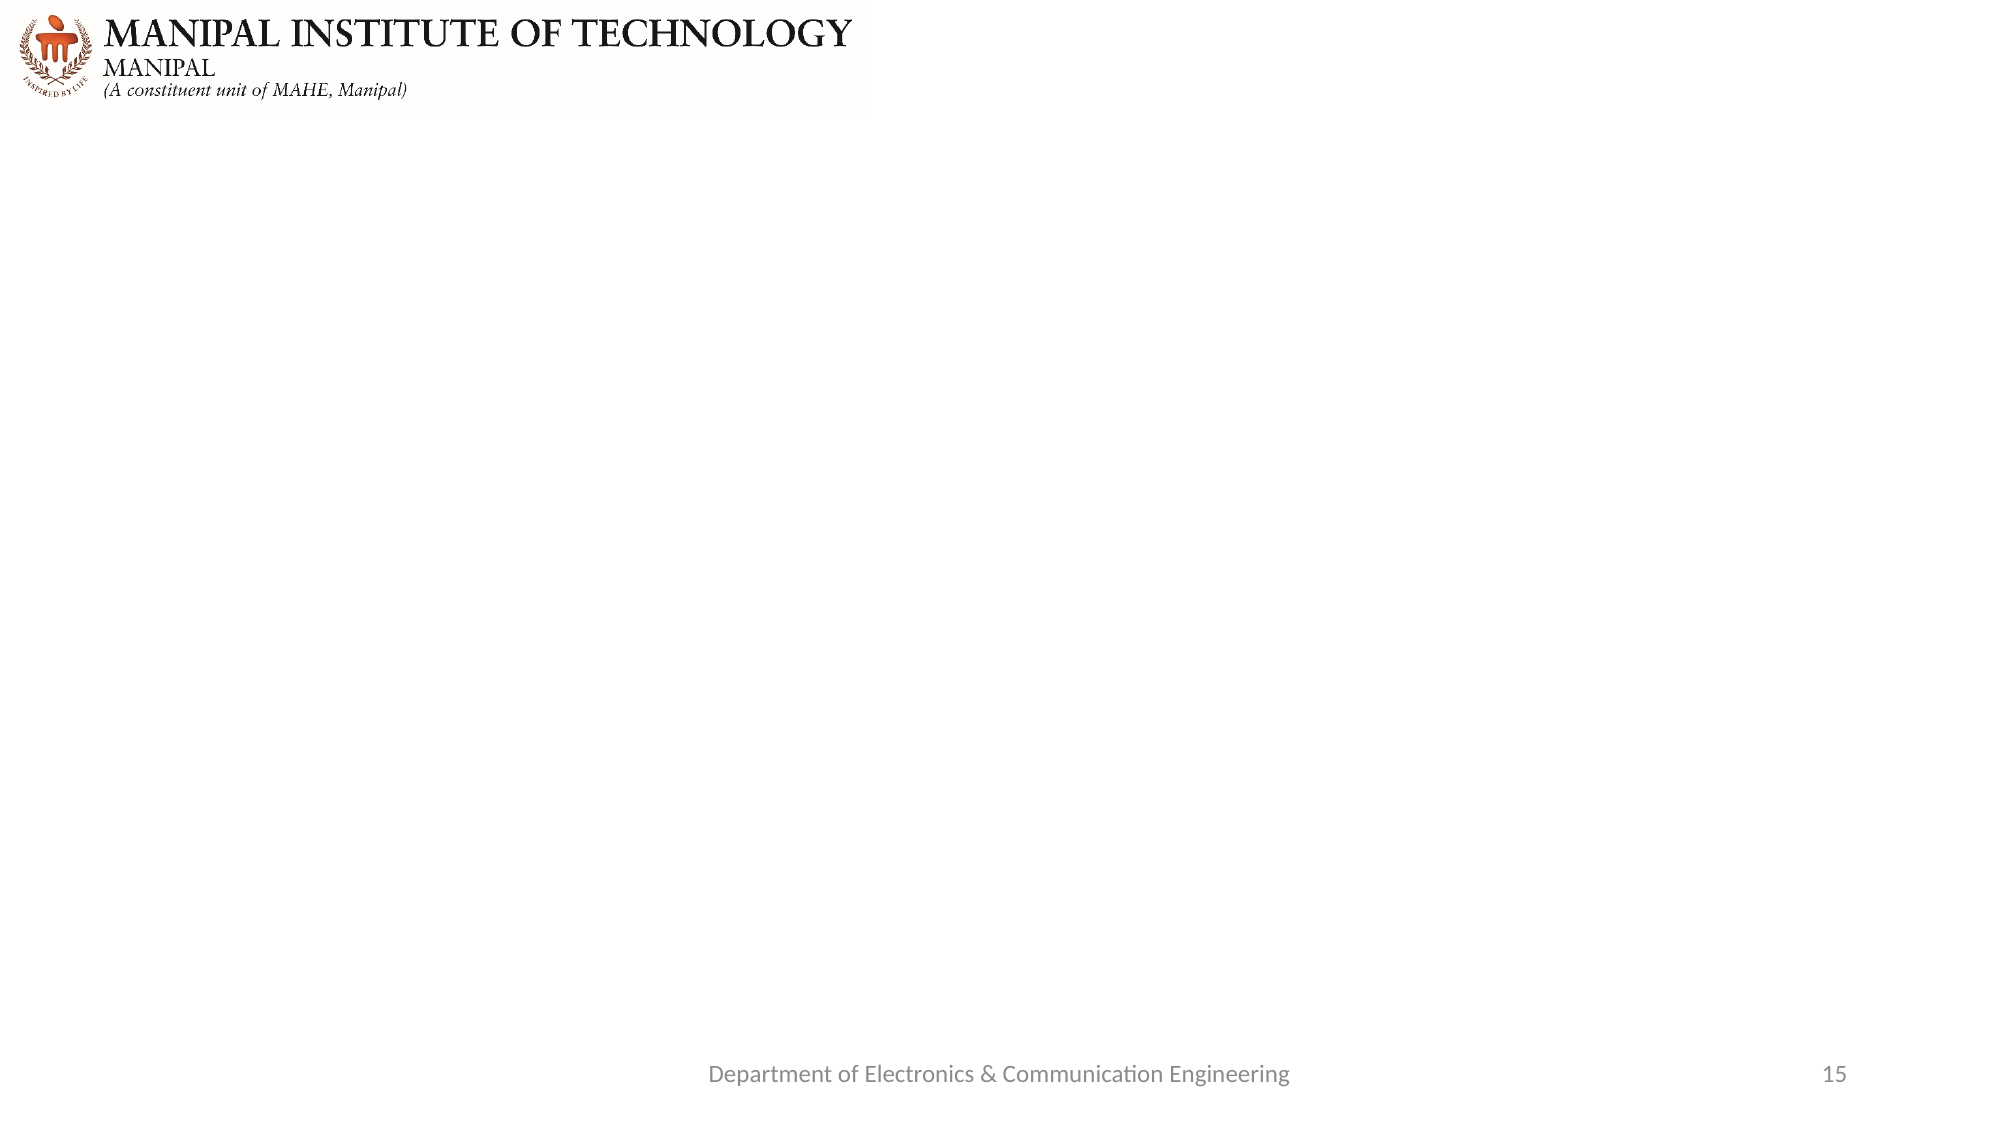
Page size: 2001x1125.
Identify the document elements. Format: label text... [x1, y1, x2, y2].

picture [0, 2, 869, 119]
slide_number 15 [1412, 1042, 1863, 1103]
footer Department of Electronics & Communication Engineering [662, 1042, 1338, 1103]
